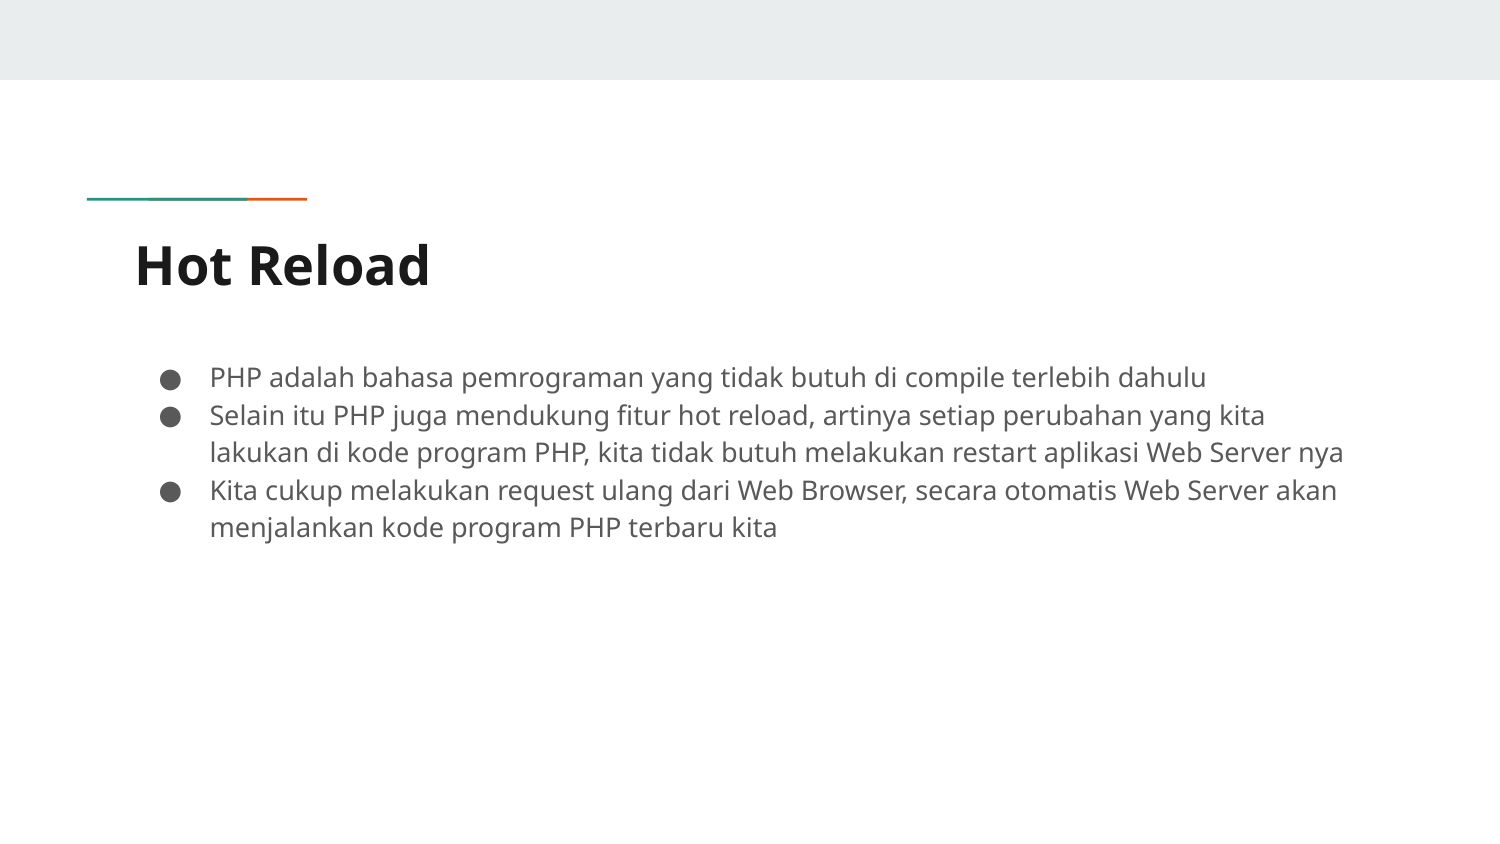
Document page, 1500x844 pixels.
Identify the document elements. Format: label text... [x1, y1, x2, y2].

title Hot Reload [119, 216, 1381, 305]
list PHP adalah bahasa pemrograman yang tidak butuh di compile terlebih dahulu Selain itu PHP juga mendukung fitur hot reload, artinya setiap perubahan yang kita lakukan di kode program PHP, kita tidak butuh melakukan restart aplikasi Web Server nya Kita cukup melakukan request ulang dari Web Browser, secara otomatis Web Server akan menjalankan kode program PHP terbaru kita [119, 341, 1381, 712]
